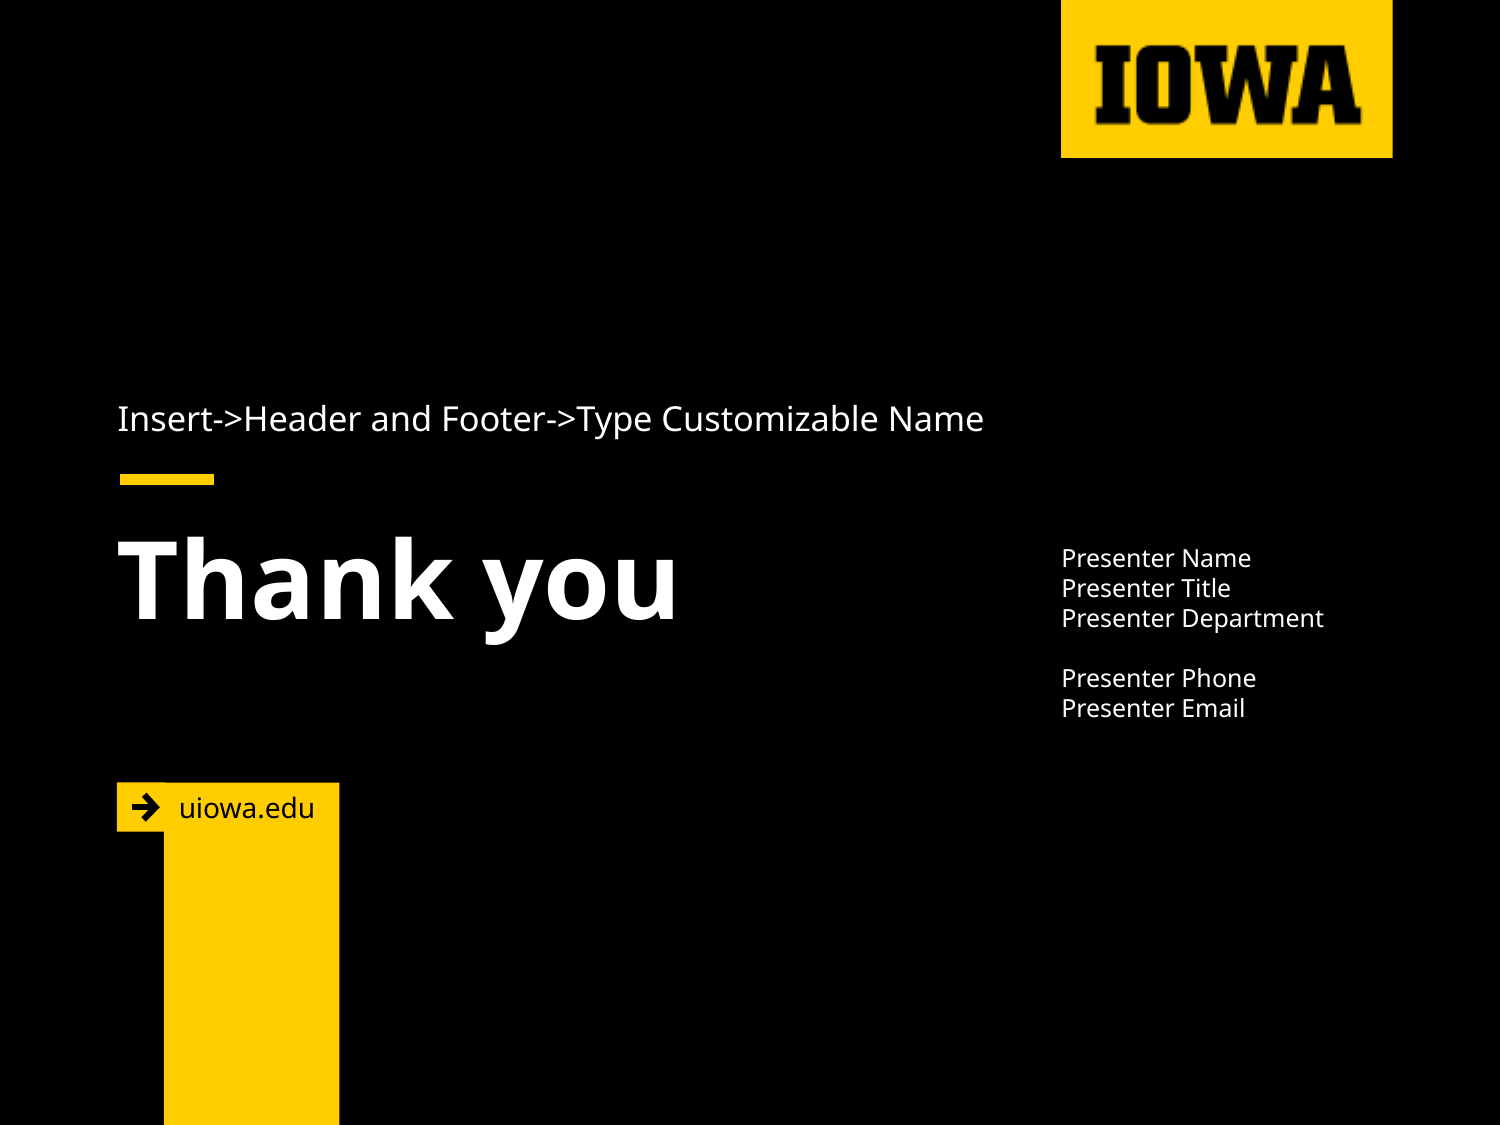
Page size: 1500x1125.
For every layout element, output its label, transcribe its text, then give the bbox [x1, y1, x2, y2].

title Thank you [116, 525, 999, 716]
list uiowa.edu [163, 782, 340, 1125]
footer Insert->Header and Footer->Type Customizable Name [117, 388, 1393, 448]
list Presenter Name Presenter Title Presenter Department Presenter Phone Presenter Email [1061, 509, 1393, 756]
